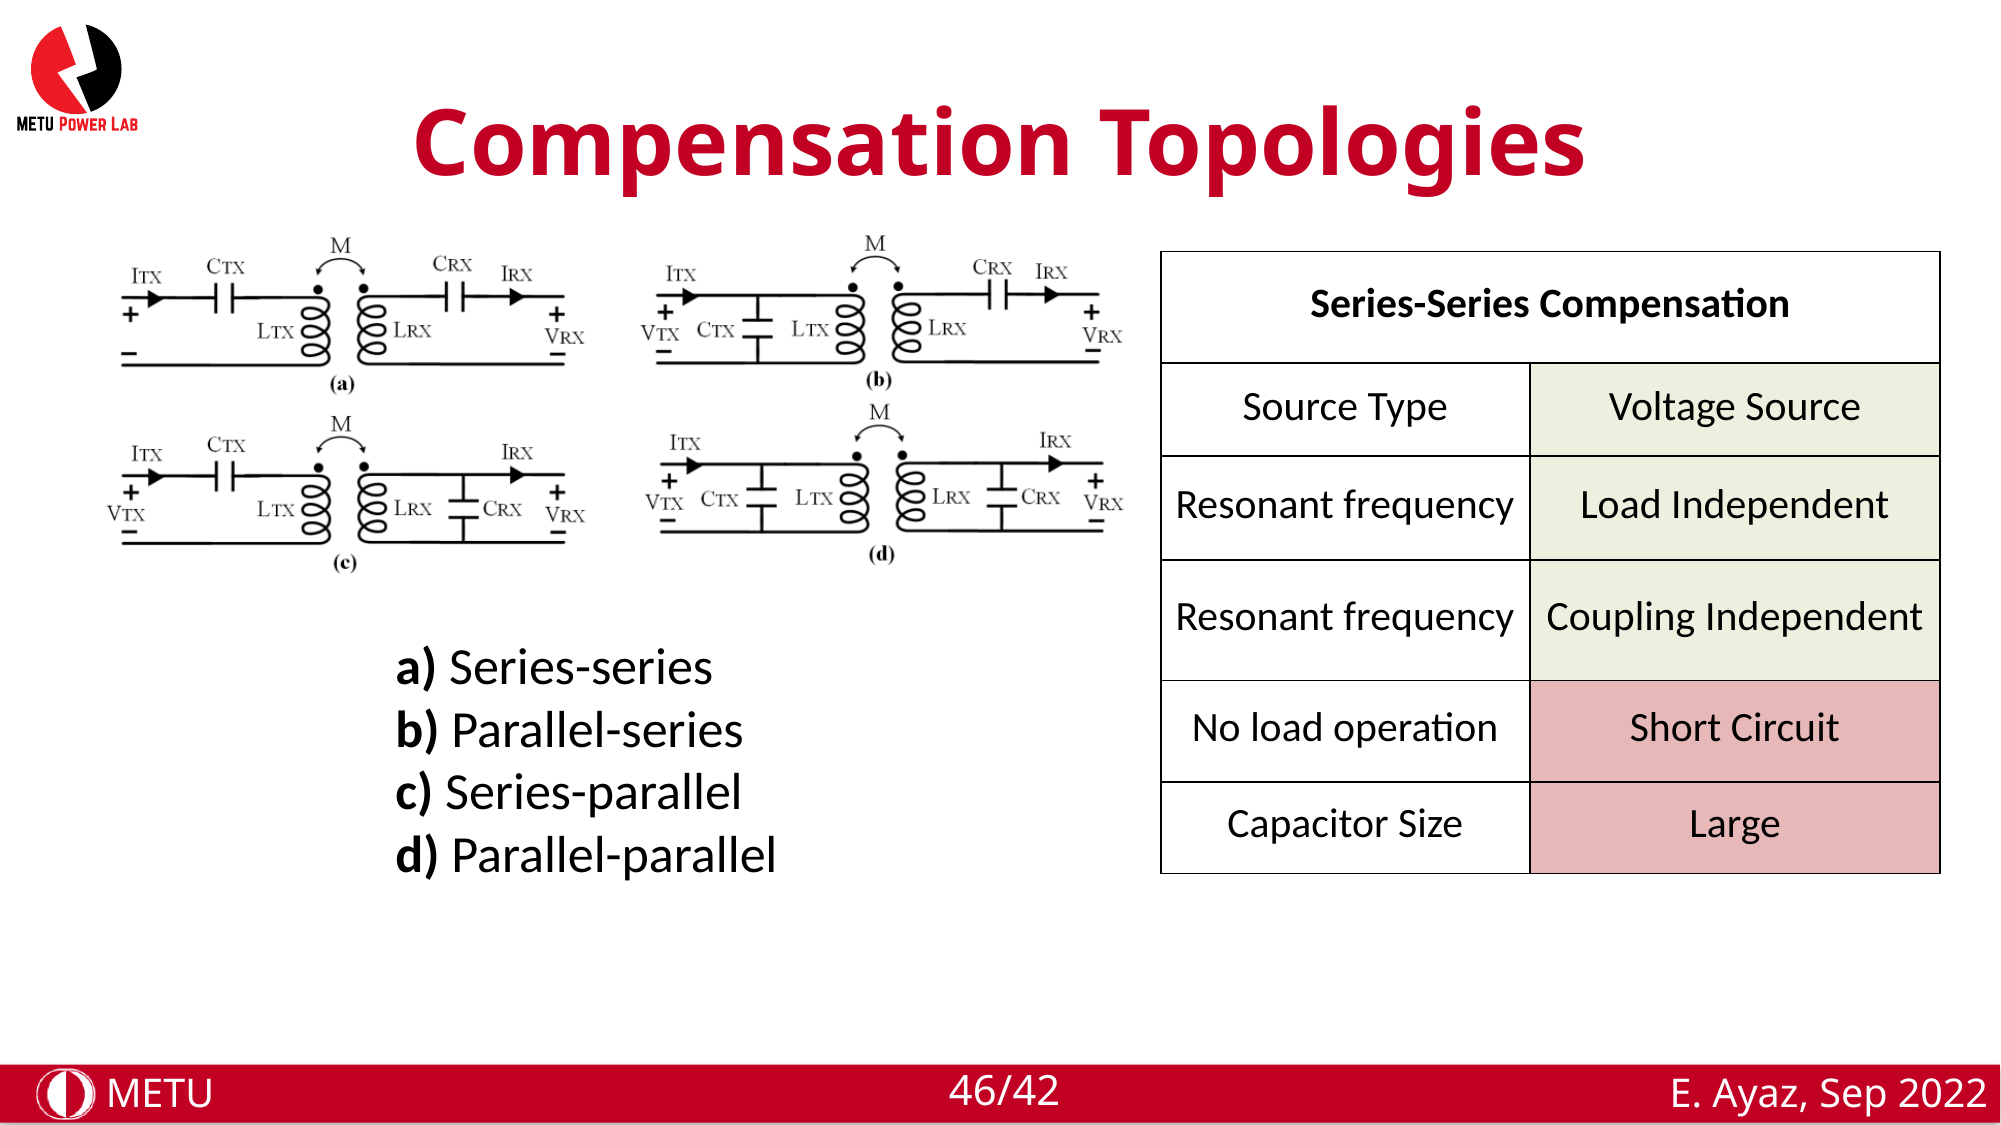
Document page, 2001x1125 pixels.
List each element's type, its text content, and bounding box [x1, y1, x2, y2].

table_cell Large [1531, 783, 1939, 873]
table_cell Load Independent [1531, 457, 1939, 559]
table_cell Coupling Independent [1531, 561, 1939, 680]
picture [42, 227, 1145, 605]
table_cell Voltage Source [1531, 364, 1939, 455]
text_box a) Series-series b) Parallel-series c) Series-parallel d) Parallel-parallel [380, 625, 1061, 890]
table_cell Resonant frequency [1162, 457, 1529, 559]
title Compensation Topologies [99, 45, 1900, 233]
table_cell Short Circuit [1531, 681, 1939, 781]
table_cell Capacitor Size [1162, 783, 1529, 873]
table_header Series-Series Compensation [1162, 252, 1939, 362]
table_cell Resonant frequency [1162, 561, 1529, 680]
table_cell Source Type [1162, 364, 1529, 455]
table_cell No load operation [1162, 681, 1529, 781]
picture [30, 1068, 99, 1120]
